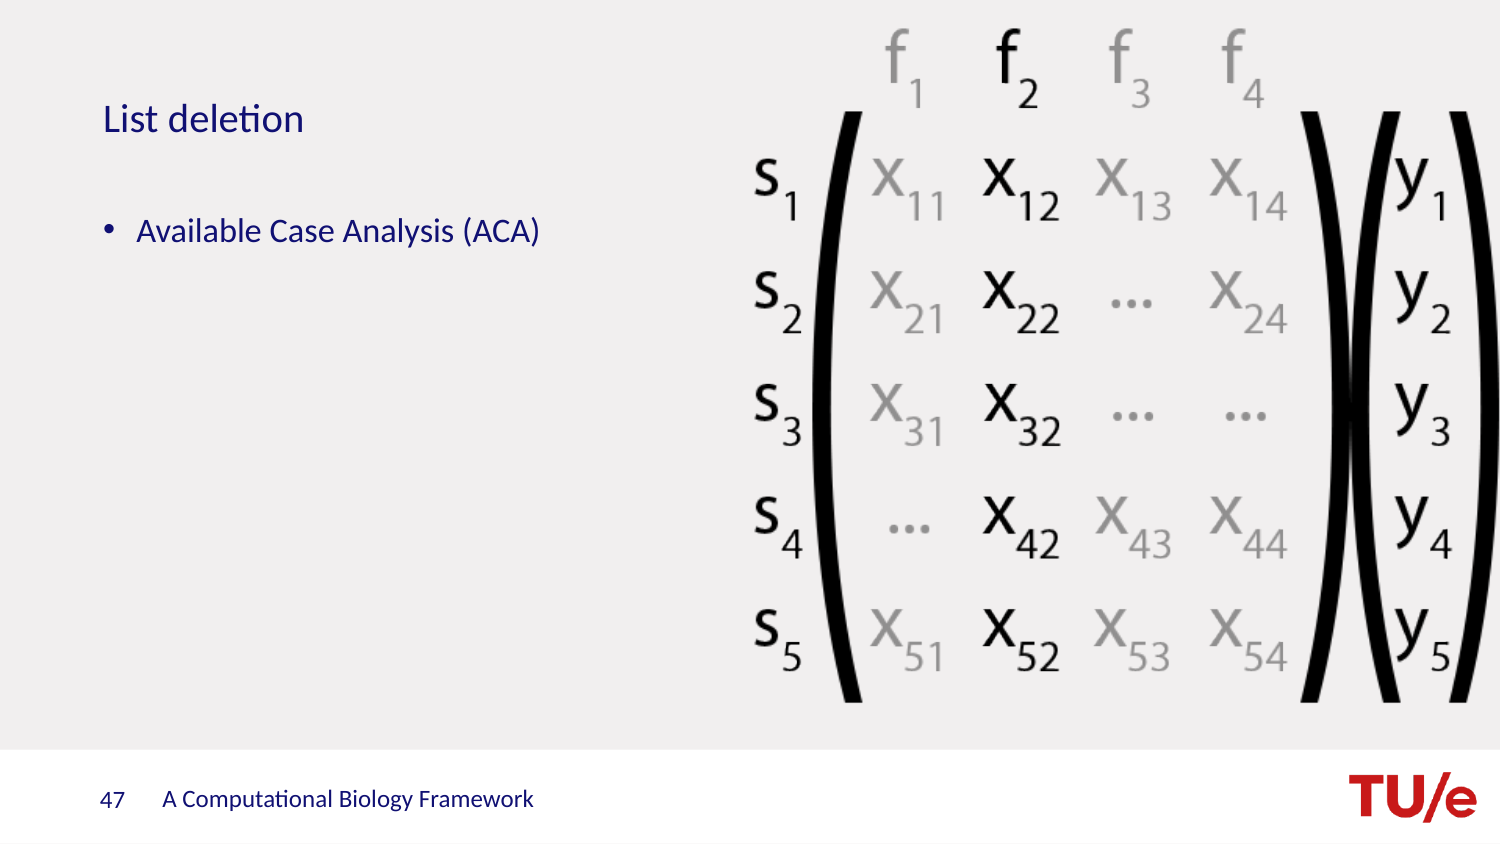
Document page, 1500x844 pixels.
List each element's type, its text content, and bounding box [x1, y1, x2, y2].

picture [1336, 759, 1489, 835]
footer A Computational Biology Framework [162, 782, 1267, 841]
picture [750, 0, 1500, 750]
slide_number 47 [100, 783, 199, 841]
list List deletion Available Case Analysis (ACA) [103, 102, 694, 750]
